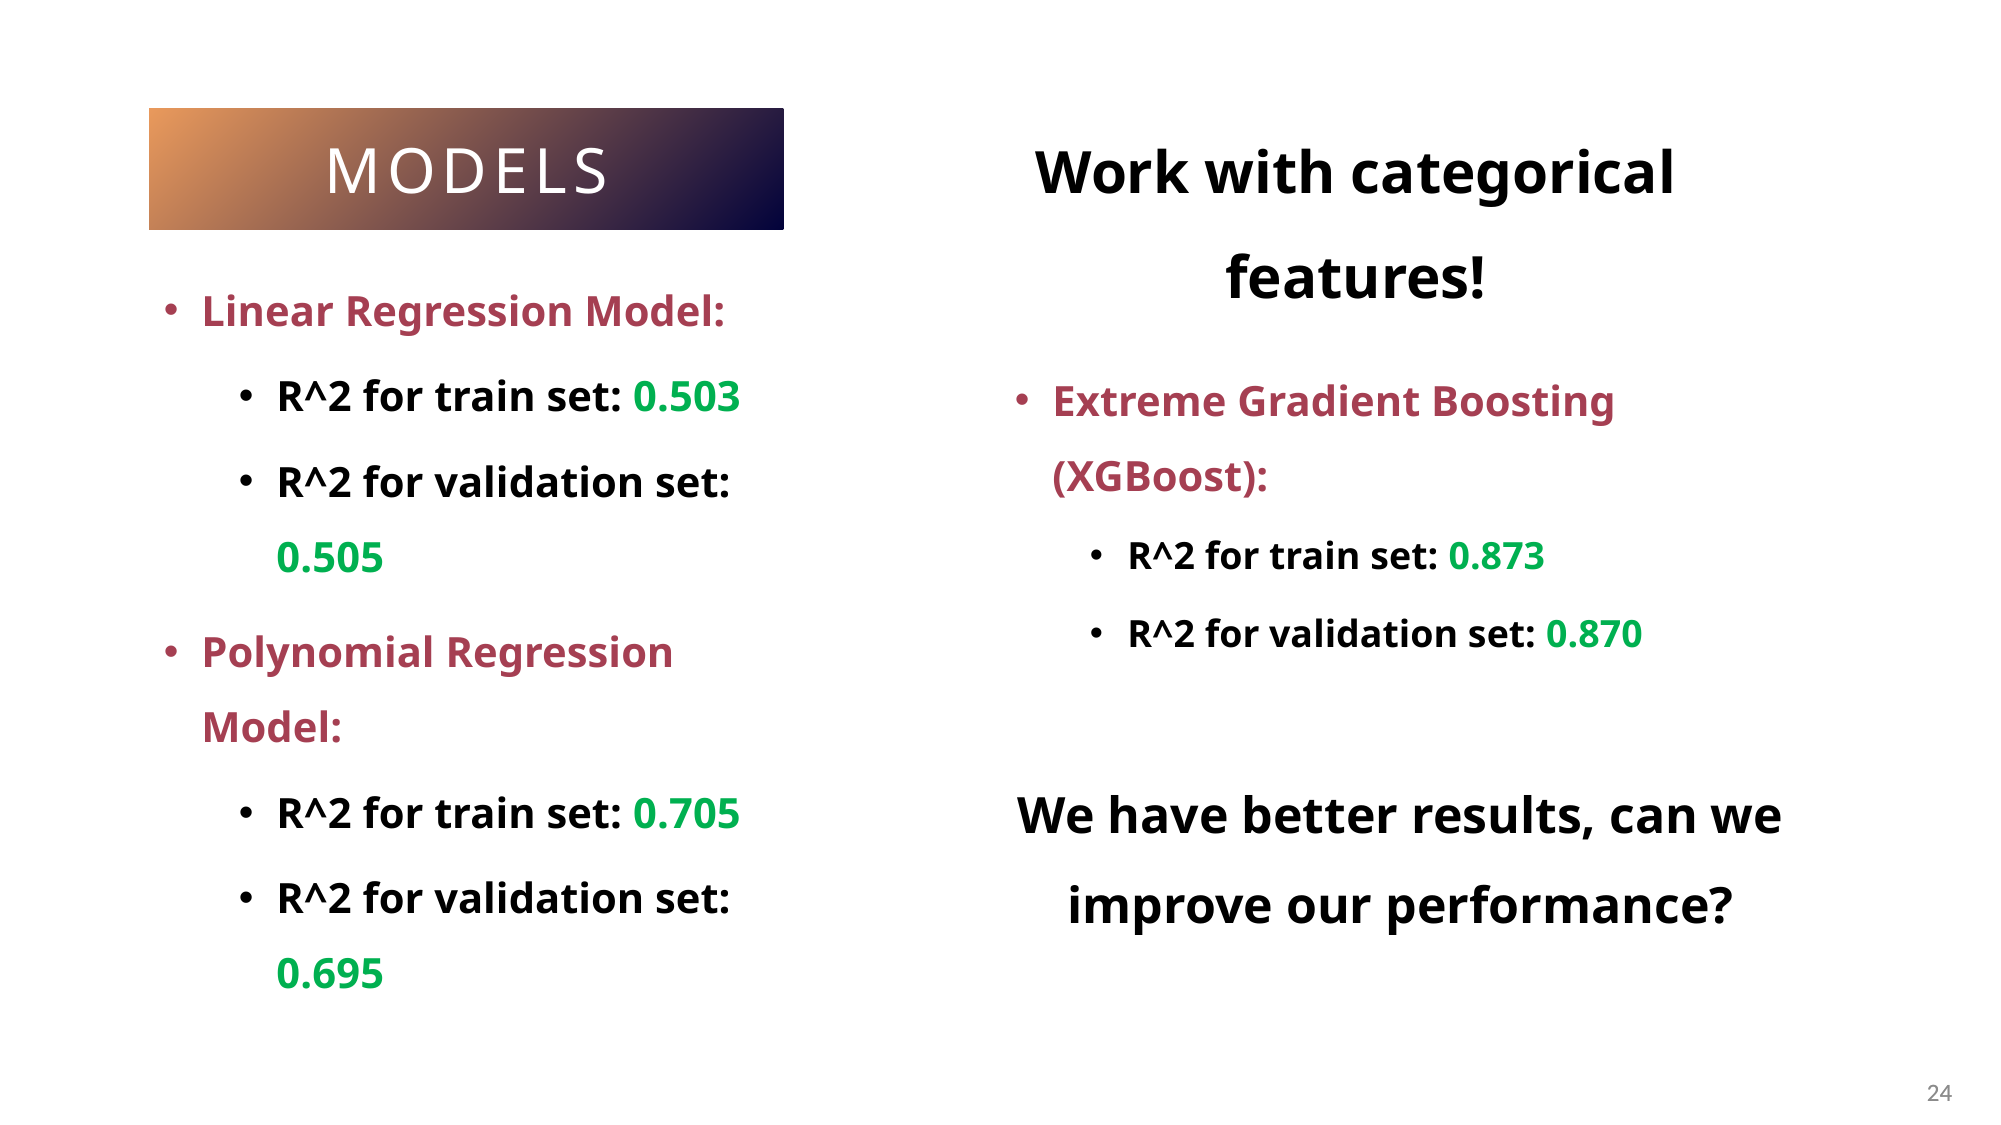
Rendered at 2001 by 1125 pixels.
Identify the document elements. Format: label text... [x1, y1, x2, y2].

text_box Work with categorical features! [910, 92, 1802, 245]
text_box Extreme Gradient Boosting (XGBoost): R^2 for train set: 0.873 R^2 for validation set: 0.870 We have better results, can we improve our performance? [999, 271, 1802, 913]
list MODELS [149, 108, 784, 181]
list Linear Regression Model: R^2 for train set: 0.503 R^2 for validation set: 0.505 Polynomial Regression Model: R^2 for train set: 0.705 R^2 for validation set: 0.695 [149, 181, 831, 890]
slide_number 24 [1894, 1061, 1968, 1121]
